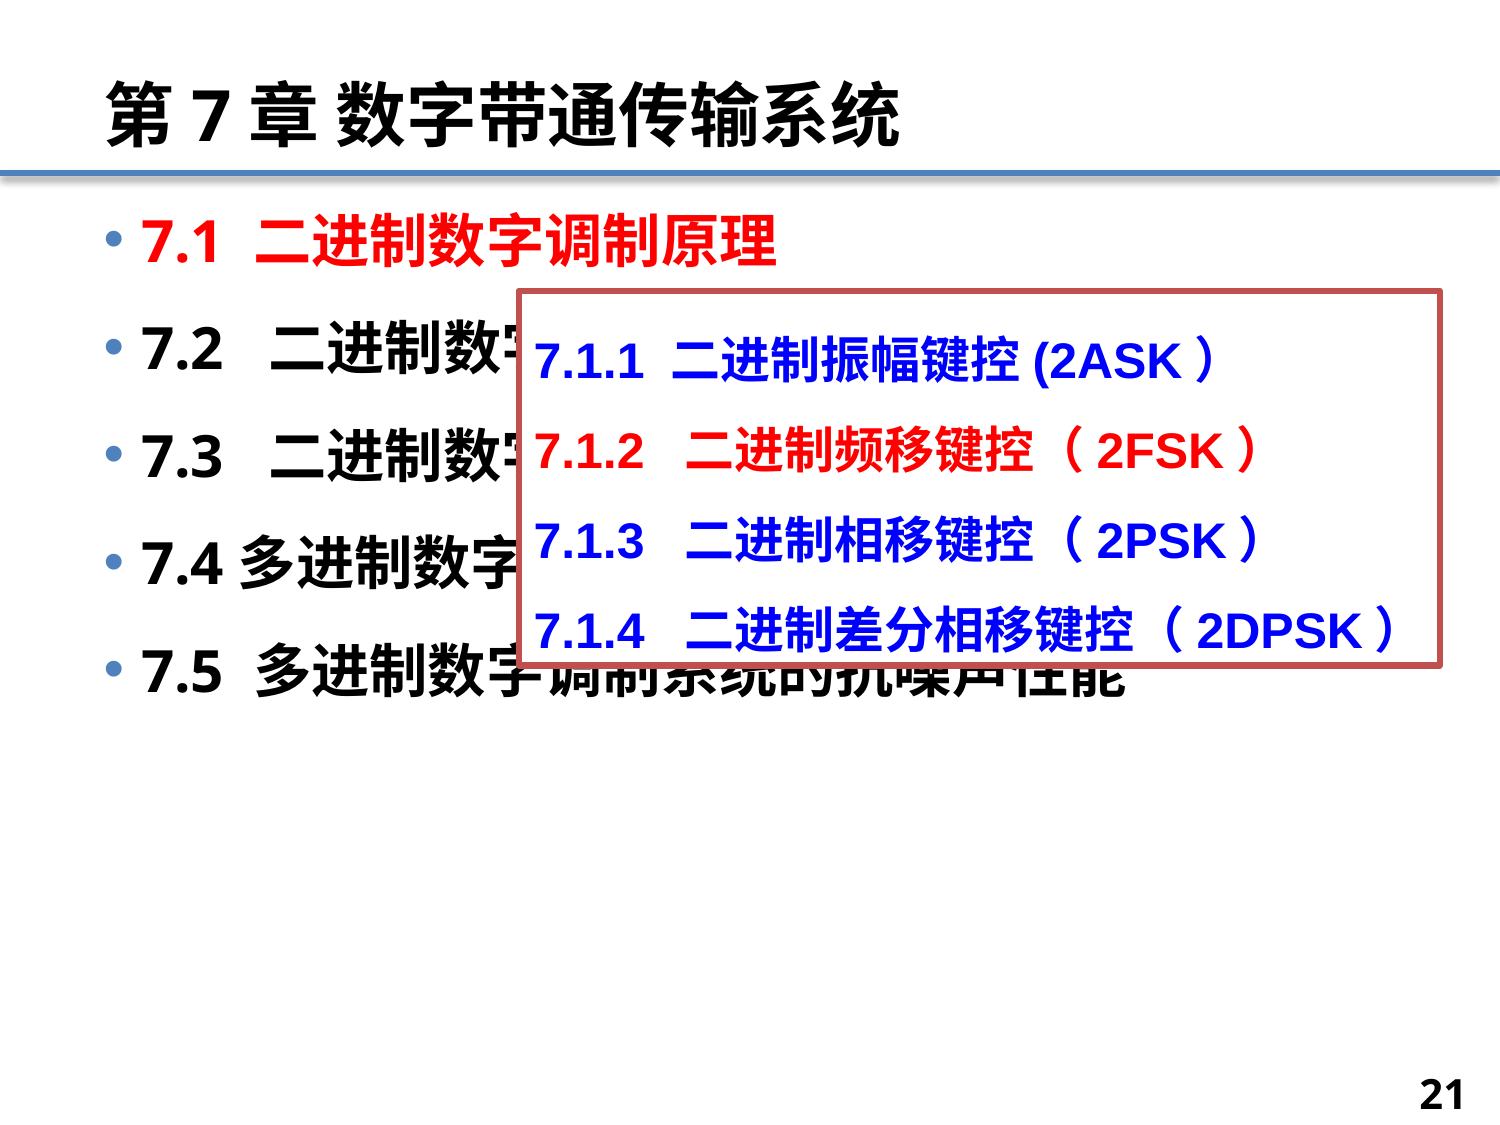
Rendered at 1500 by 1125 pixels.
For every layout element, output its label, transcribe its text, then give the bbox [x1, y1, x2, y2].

list 7.1 二进制数字调制原理 7.2 二进制数字调制系统的抗噪声性能 7.3 二进制数字调制系统的性能比较 7.4多进制数字调制原理 7.5 多进制数字调制系统的抗噪声性能 [88, 196, 1412, 1024]
text_box 7.1.1 二进制振幅键控(2ASK） 7.1.2 二进制频移键控（2FSK） 7.1.3 二进制相移键控（2PSK） 7.1.4 二进制差分相移键控（2DPSK） [516, 288, 1443, 669]
title 第7章 数字带通传输系统 [88, 30, 1412, 164]
slide_number 21 [1379, 1075, 1483, 1118]
